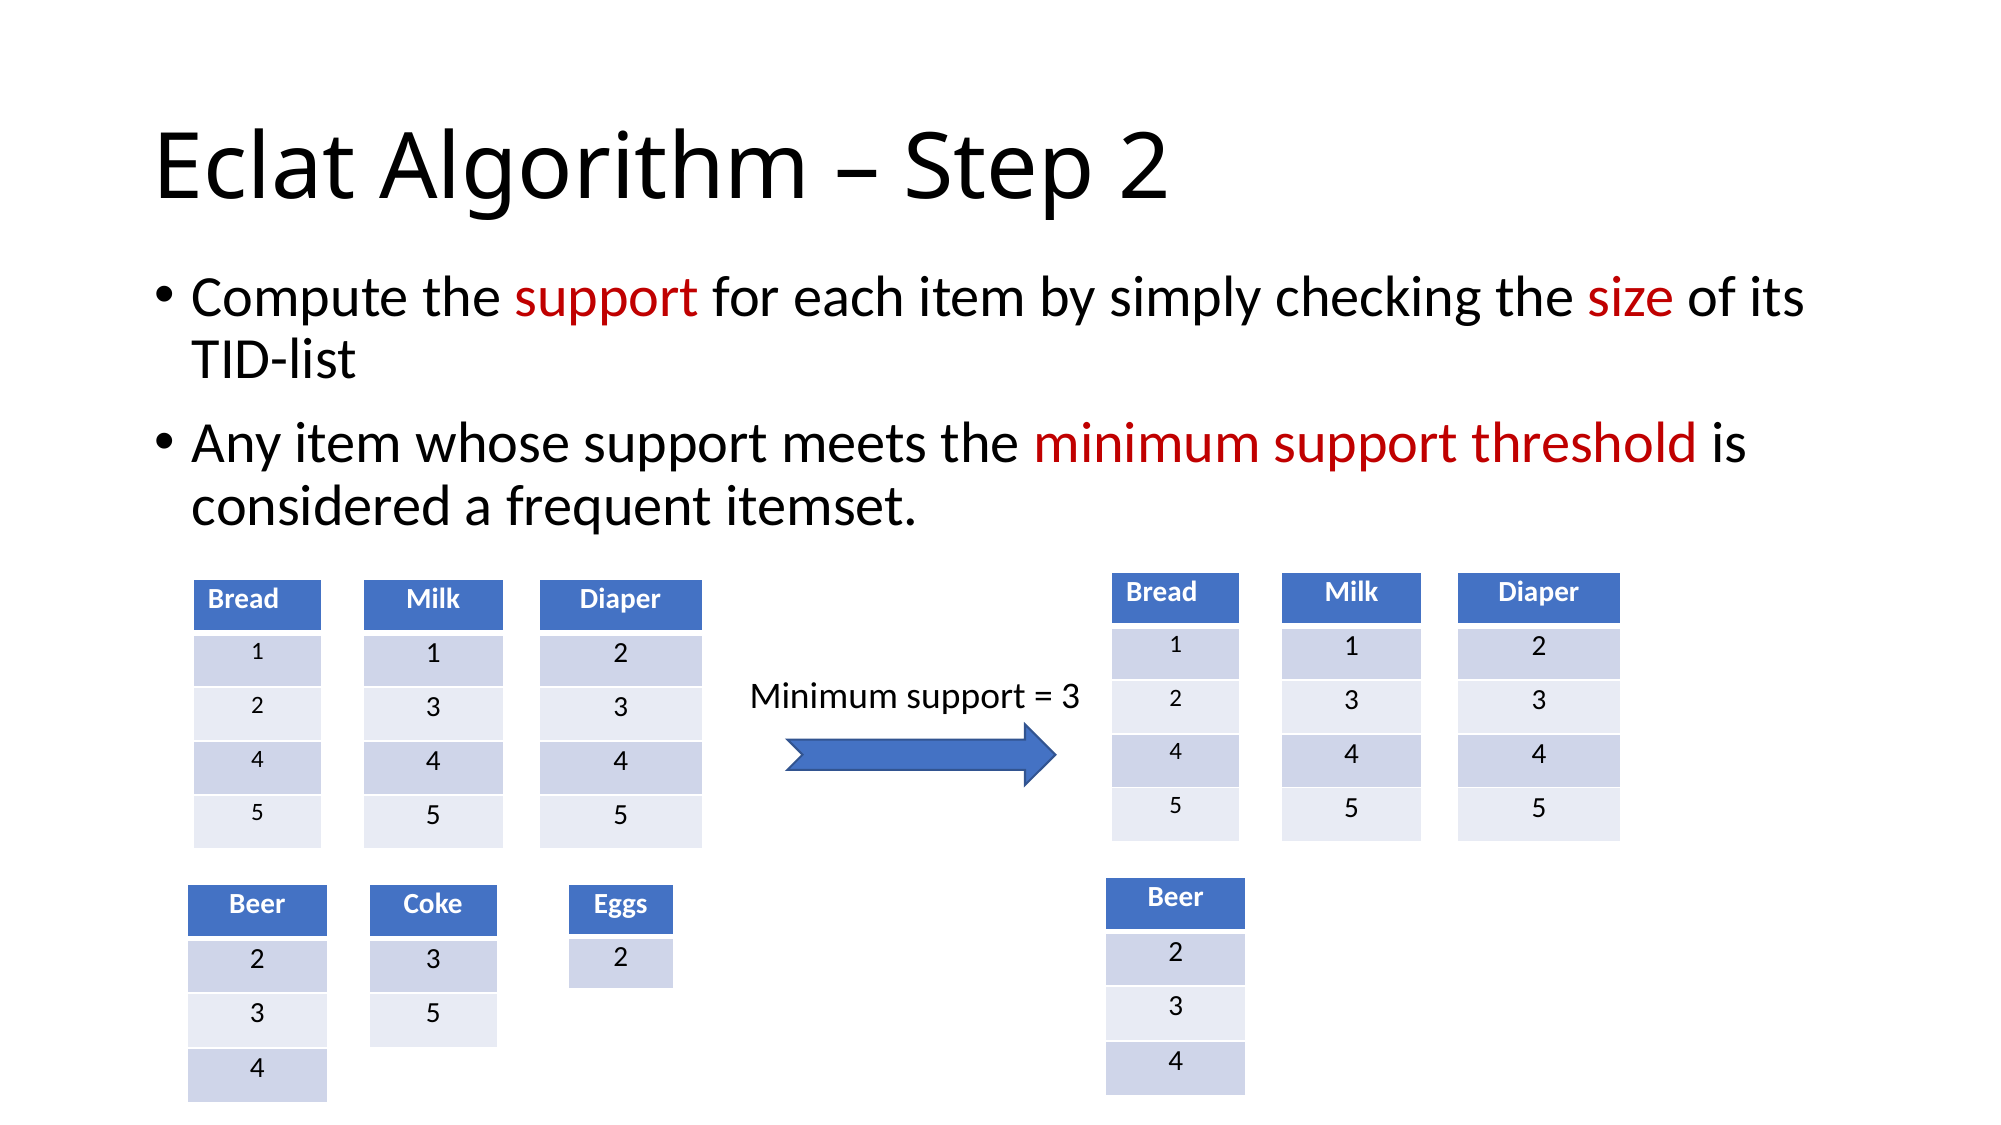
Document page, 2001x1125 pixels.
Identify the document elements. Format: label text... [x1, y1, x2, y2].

table_header Diaper [1458, 573, 1620, 623]
text_box [784, 724, 1057, 788]
table_cell 3 [188, 994, 327, 1047]
table_cell 4 [540, 742, 702, 794]
table_header Coke [370, 885, 497, 936]
table_header Beer [188, 885, 327, 936]
table_cell 1 [1112, 629, 1239, 679]
table_cell 5 [194, 796, 321, 848]
table_cell 2 [569, 939, 673, 988]
table_cell 4 [1106, 1042, 1245, 1095]
table_cell 5 [370, 994, 497, 1047]
table_cell 4 [194, 742, 321, 794]
table_cell 3 [364, 688, 503, 740]
table_cell 5 [1458, 788, 1620, 841]
table_header Eggs [569, 885, 673, 934]
table_cell 3 [1458, 681, 1620, 733]
table_cell 2 [188, 941, 327, 992]
table_cell 3 [540, 688, 702, 740]
table_cell 3 [1282, 681, 1421, 733]
text_box Minimum support = 3 [734, 663, 1216, 724]
table_header Beer [1106, 878, 1245, 929]
table_cell 2 [194, 688, 321, 740]
table_cell 5 [540, 796, 702, 848]
table_cell 1 [194, 636, 321, 686]
table_cell 4 [364, 742, 503, 794]
table_cell 2 [1458, 629, 1620, 679]
table_cell 4 [188, 1049, 327, 1102]
table_cell 1 [1282, 629, 1421, 679]
table_cell 3 [1106, 987, 1245, 1040]
table_cell 2 [540, 636, 702, 686]
title Eclat Algorithm – Step 2 [137, 59, 1863, 278]
table_header Bread [194, 580, 321, 630]
table_cell 2 [1112, 681, 1239, 733]
table_cell 2 [1106, 934, 1245, 985]
table_header Diaper [540, 580, 702, 630]
table_cell 5 [1282, 788, 1421, 841]
table_cell 3 [370, 941, 497, 992]
table_cell 4 [1282, 735, 1421, 787]
table_cell 4 [1458, 735, 1620, 787]
table_header Bread [1112, 573, 1239, 623]
list Compute the support for each item by simply checking the size of its TID-list Any item whose support meets the minimum support threshold is considered a frequent itemset. [139, 258, 1865, 972]
table_header Milk [364, 580, 503, 630]
table_cell 1 [364, 636, 503, 686]
table_header Milk [1282, 573, 1421, 623]
table_cell 5 [364, 796, 503, 848]
table_cell 4 [1112, 735, 1239, 787]
table_cell 5 [1112, 788, 1239, 841]
